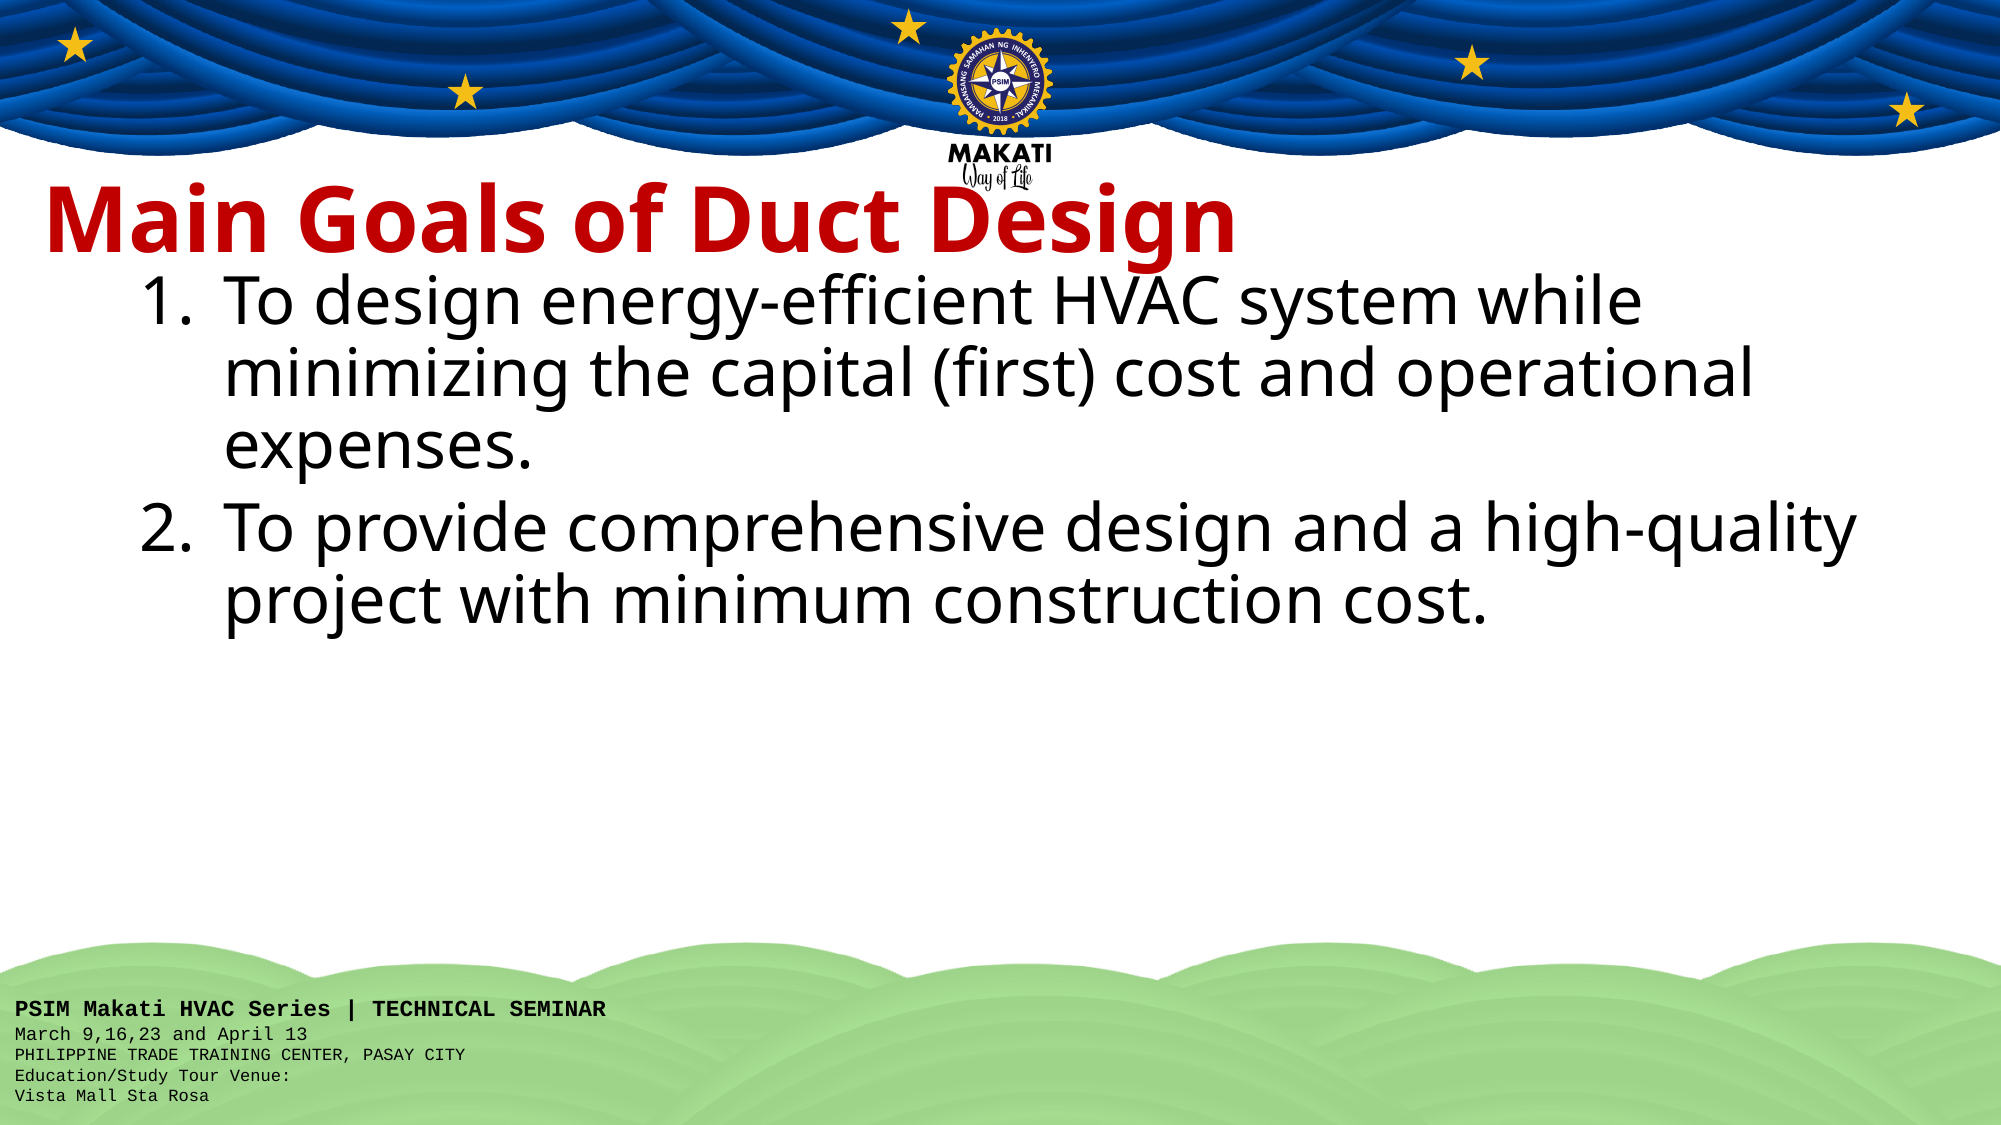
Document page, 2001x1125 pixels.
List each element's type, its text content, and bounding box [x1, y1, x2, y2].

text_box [936, 20, 1064, 204]
picture [0, 0, 2000, 160]
list To design energy-efficient HVAC system while minimizing the capital (first) cost and operational expenses. To provide comprehensive design and a high-quality project with minimum construction cost. [0, 259, 1911, 898]
text_box Main Goals of Duct Design [42, 160, 2000, 271]
picture [0, 923, 2000, 1125]
